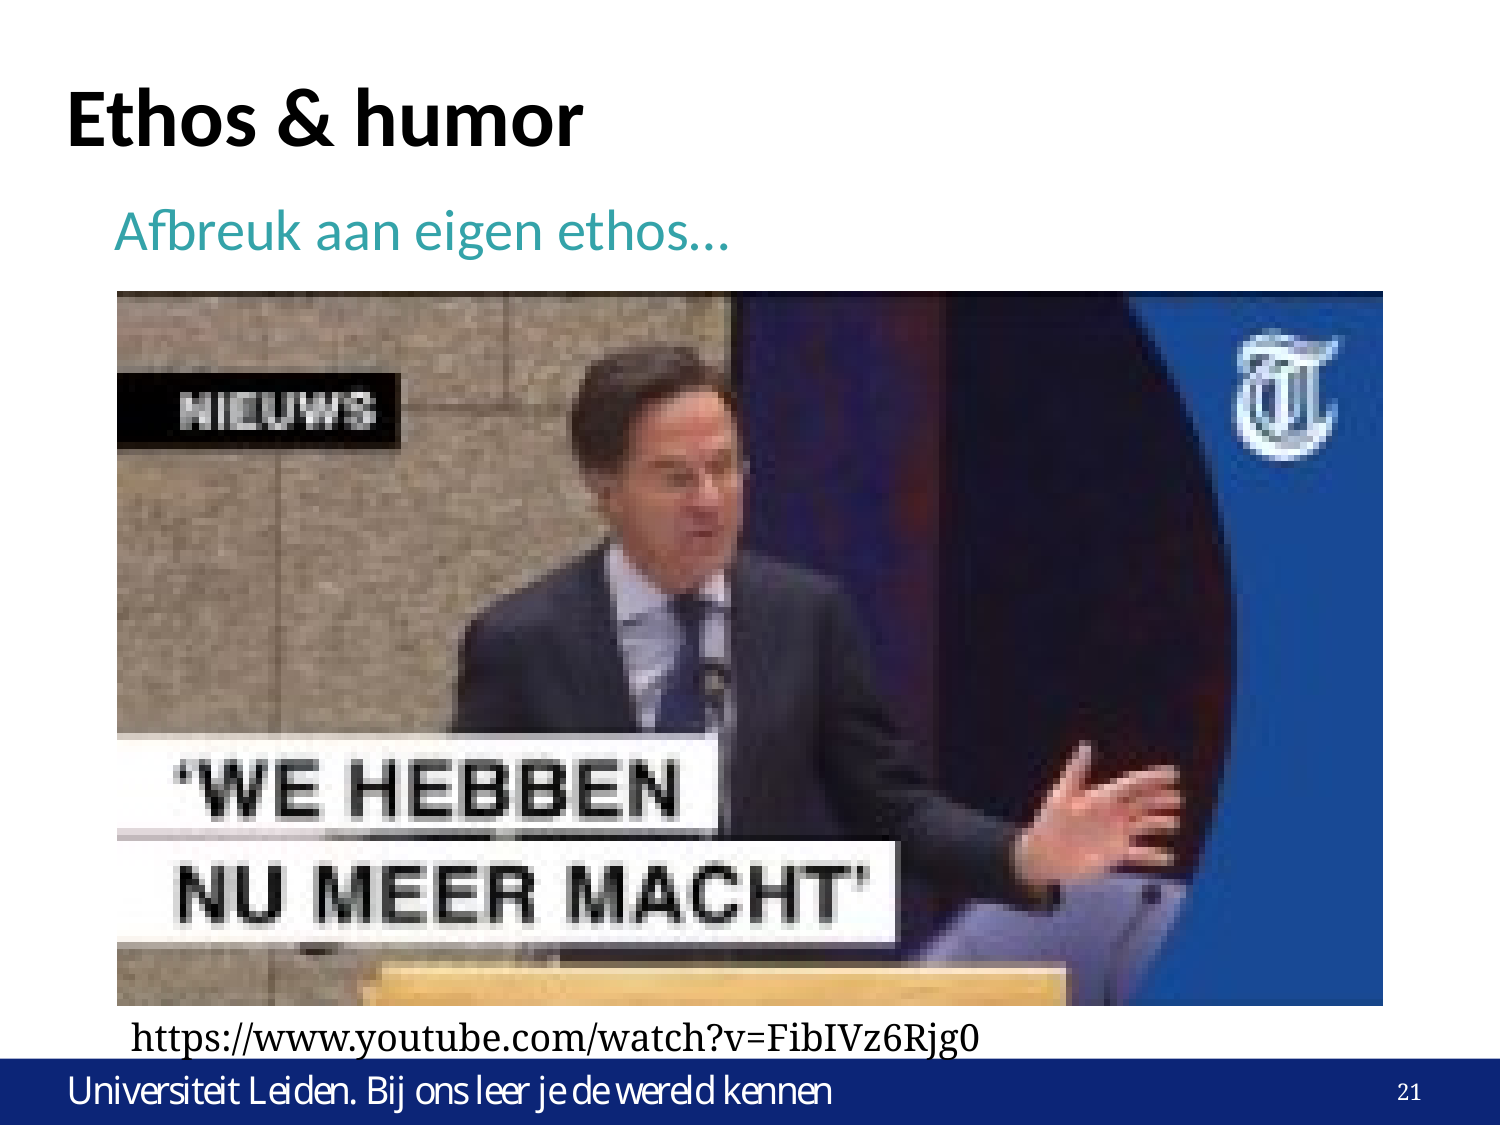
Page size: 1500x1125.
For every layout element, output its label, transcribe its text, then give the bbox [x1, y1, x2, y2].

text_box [116, 290, 1384, 1008]
text_box Afbreuk aan eigen ethos… [100, 184, 1404, 917]
text_box https://www.youtube.com/watch?v=FibIVz6Rjg0 [116, 1015, 1082, 1067]
title Ethos & humor [66, 78, 1434, 149]
